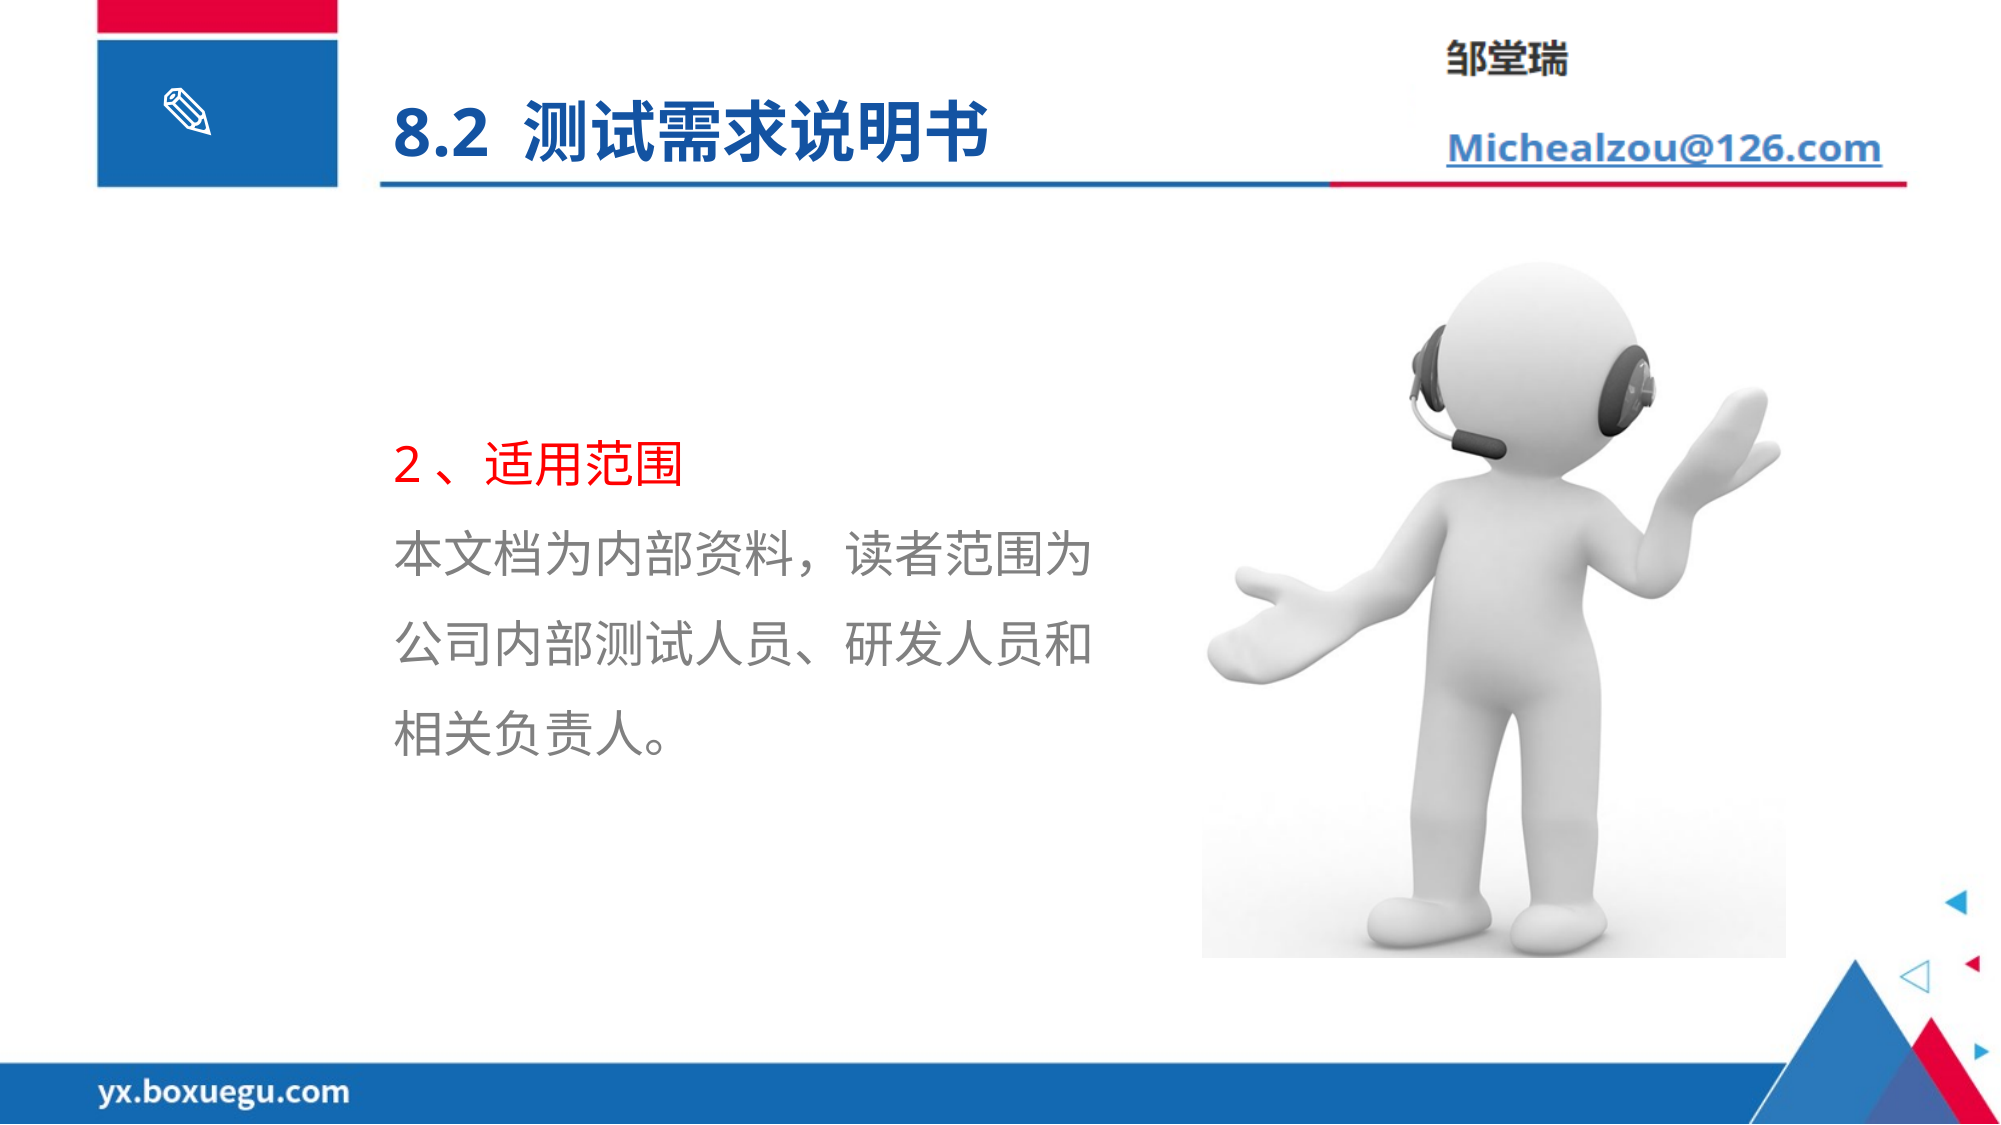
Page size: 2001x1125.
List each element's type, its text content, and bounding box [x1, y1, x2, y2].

picture [0, 0, 2000, 1124]
text_box 2、适用范围 本文档为内部资料，读者范围为公司内部测试人员、研发人员和相关负责人。 [379, 395, 1139, 803]
text_box 8.2 测试需求说明书 [379, 82, 1139, 177]
